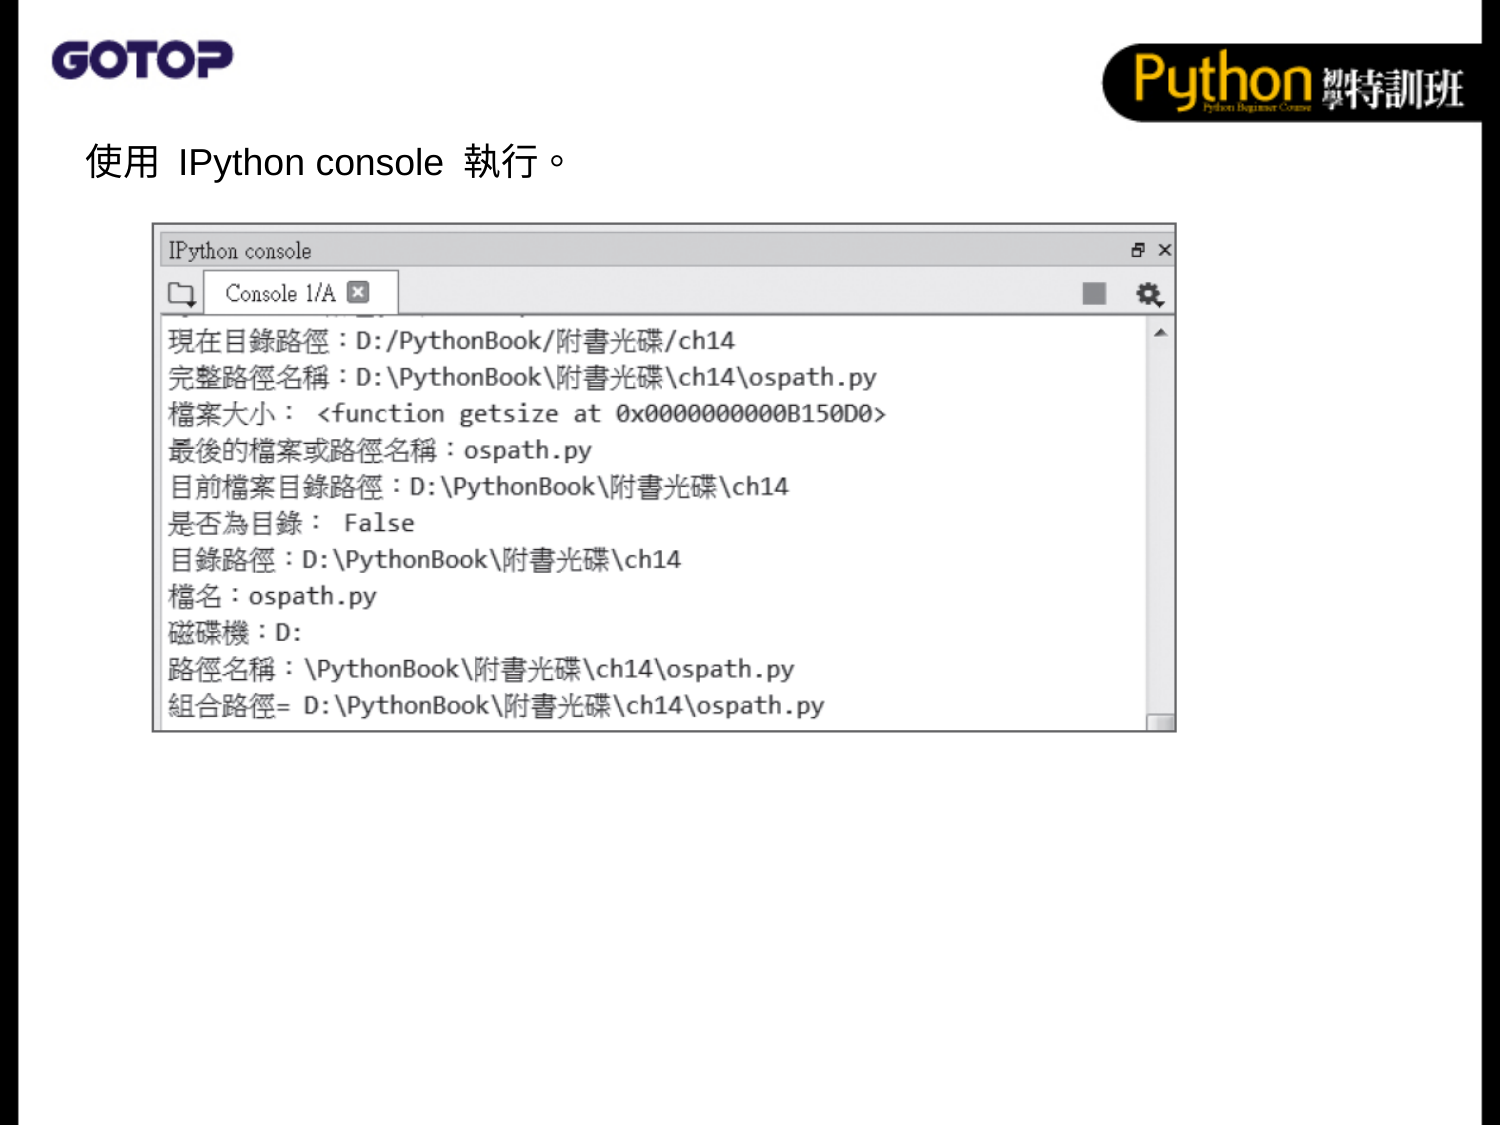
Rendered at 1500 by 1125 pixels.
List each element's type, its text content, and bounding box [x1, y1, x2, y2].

picture [0, 0, 1500, 1125]
list 使用 IPython console 執行。 [70, 121, 1430, 1067]
